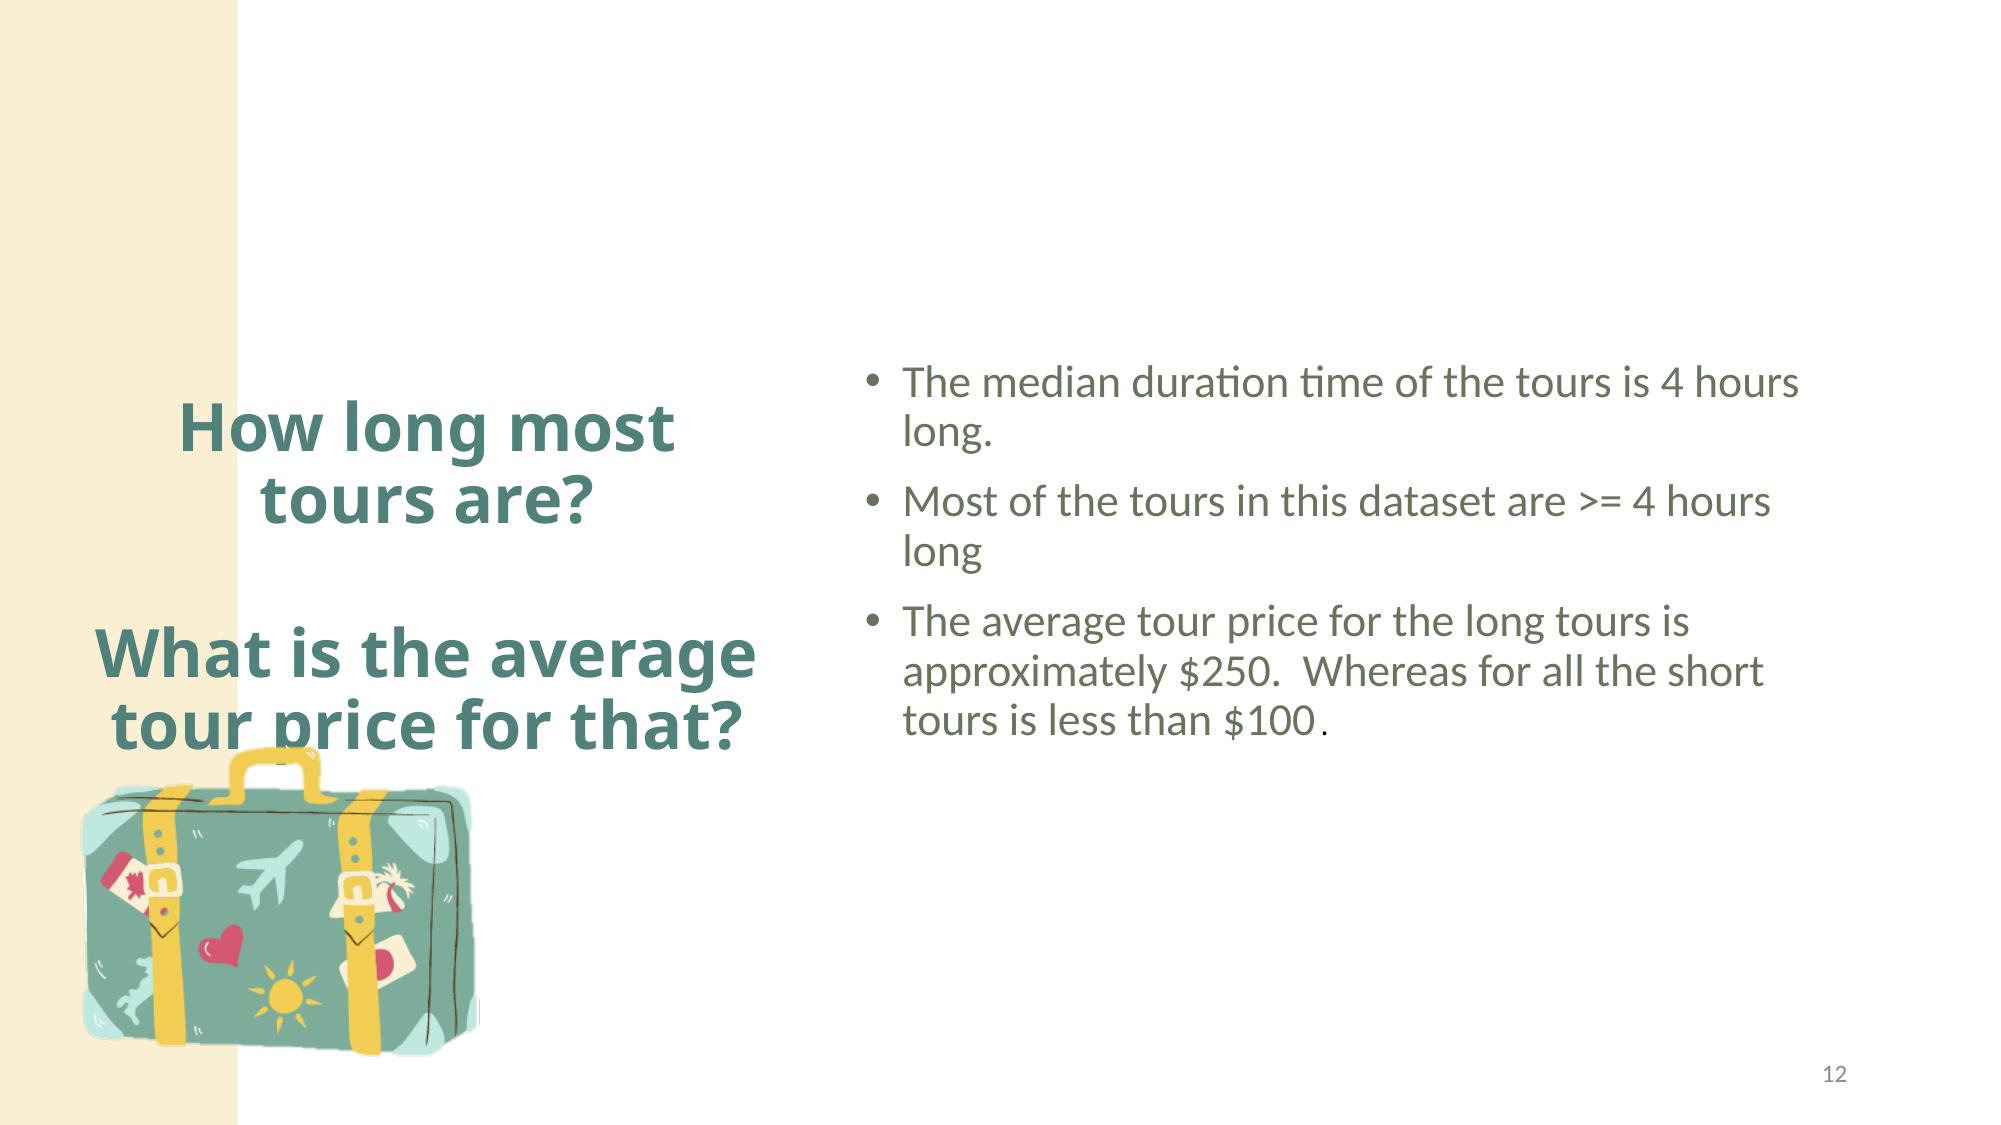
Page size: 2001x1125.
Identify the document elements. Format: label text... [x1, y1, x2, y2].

picture [70, 738, 485, 1061]
slide_number 12 [1412, 1042, 1863, 1103]
text_box [0, 0, 239, 1125]
list The median duration time of the tours is 4 hours long. Most of the tours in this dataset are >= 4 hours long The average tour price for the long tours is approximately $250. Whereas for all the short tours is less than $100. [849, 350, 1863, 775]
list How long most tours are? What is the average tour price for that? [70, 386, 783, 739]
